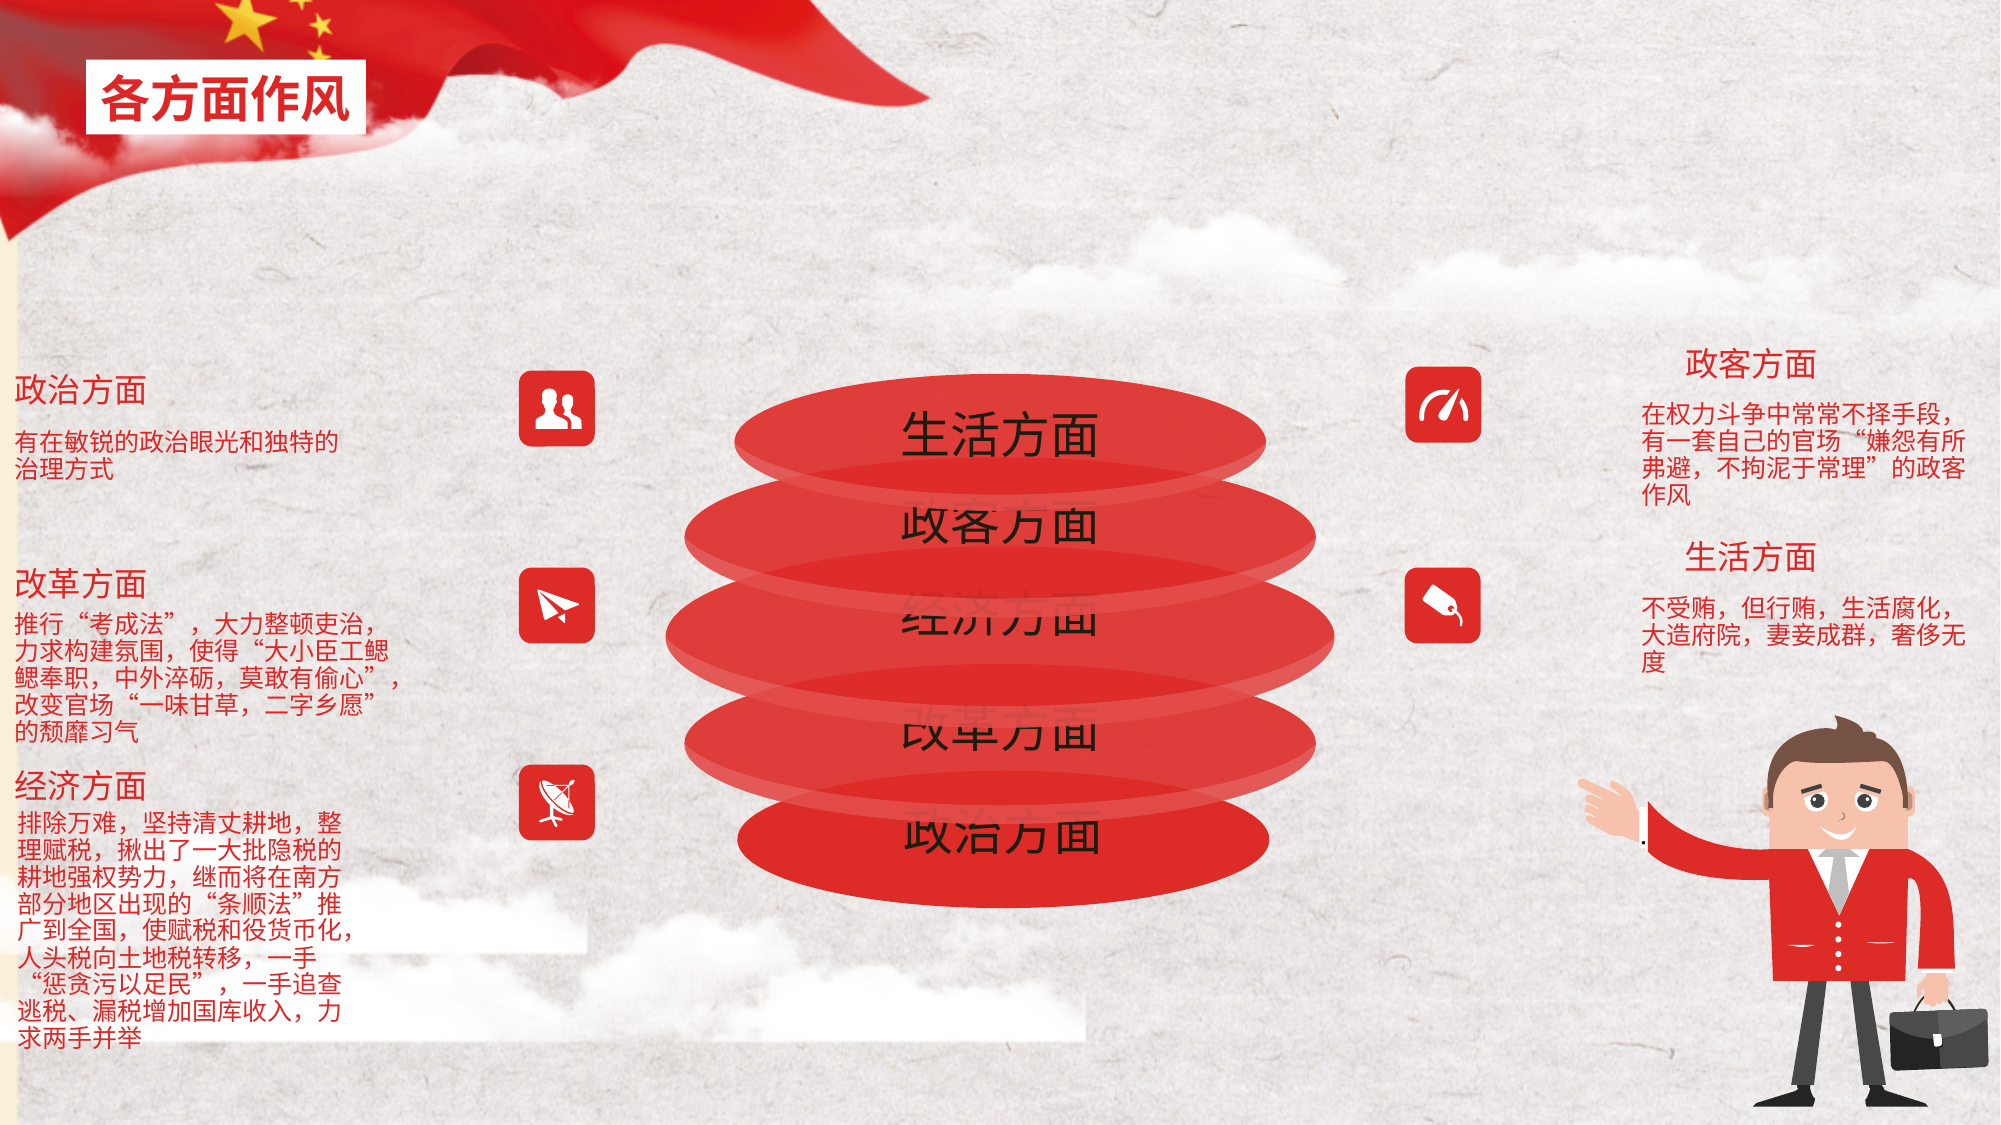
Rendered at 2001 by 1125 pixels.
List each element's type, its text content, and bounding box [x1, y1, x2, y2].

list 政客方面 [1670, 340, 2000, 395]
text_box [1574, 715, 1989, 1107]
list 改革方面 [0, 560, 331, 604]
list 有在敏锐的政治眼光和独特的治理方式 [0, 422, 374, 516]
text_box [518, 764, 595, 841]
list 经济方面 [0, 762, 330, 818]
list 生活方面 [1669, 533, 2000, 588]
list 推行“考成法”，大力整顿吏治，力求构建氛围，使得“大小臣工鳃鳃奉职，中外淬砺，莫敢有偷心”，改变官场“一味甘草，二字乡愿”的颓靡习气 [0, 604, 408, 698]
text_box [665, 546, 1335, 728]
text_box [1404, 567, 1481, 644]
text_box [518, 567, 595, 644]
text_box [518, 370, 595, 447]
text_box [734, 373, 1267, 511]
text_box 各方面作风 [86, 59, 366, 135]
picture [0, 0, 2001, 1125]
list 在权力斗争中常常不择手段，有一套自己的官场“嫌怨有所弗避，不拘泥于常理”的政客作风 [1626, 395, 2000, 488]
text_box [1405, 366, 1482, 443]
list 排除万难，坚持清丈耕地，整理赋税，揪出了一大批隐税的耕地强权势力，继而将在南方部分地区出现的“条顺法”推广到全国，使赋税和役货币化，人头税向土地税转移，一手“惩贪污以足民”，一手追查逃税、漏税增加国库收入，力求两手并举 [2, 803, 377, 897]
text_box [684, 457, 1316, 618]
list 政治方面 [0, 365, 331, 421]
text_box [737, 824, 1270, 909]
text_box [684, 728, 1316, 824]
list 不受贿，但行贿，生活腐化，大造府院，妻妾成群，奢侈无度 [1626, 588, 2000, 681]
